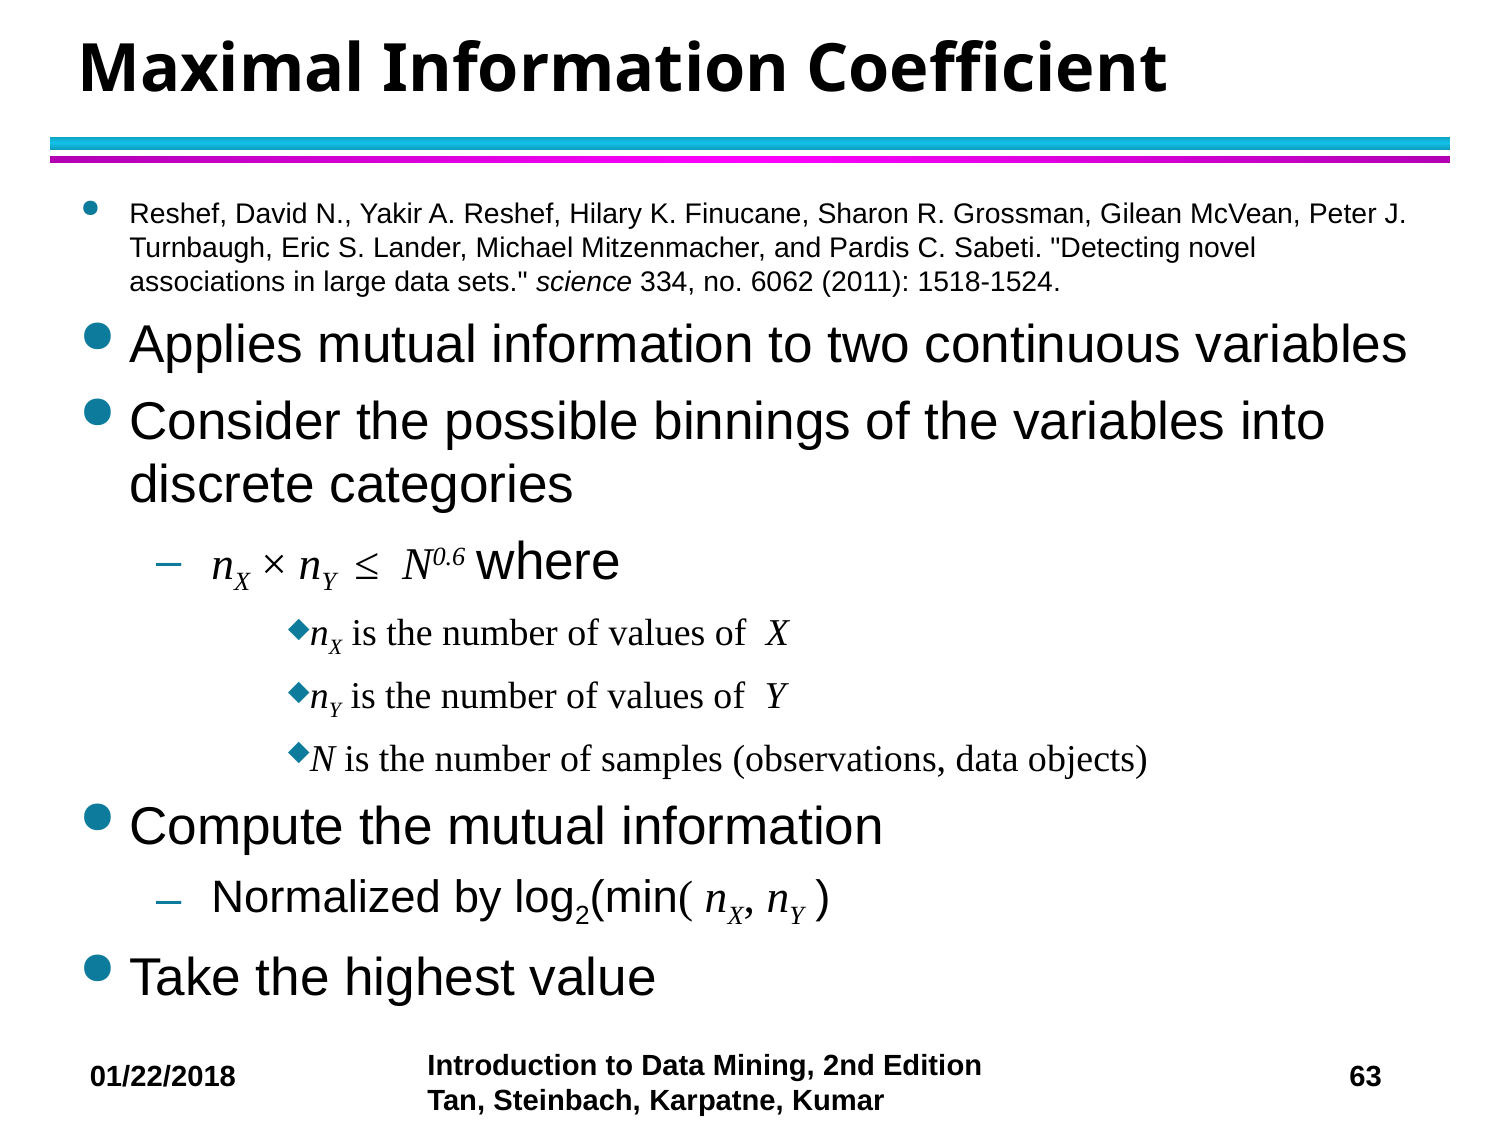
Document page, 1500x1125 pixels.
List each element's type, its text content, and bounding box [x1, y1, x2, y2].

title Maximal Information Coefficient [62, 24, 1421, 113]
list Reshef, David N., Yakir A. Reshef, Hilary K. Finucane, Sharon R. Grossman, Gilean McVean, Peter J. Turnbaugh, Eric S. Lander, Michael Mitzenmacher, and Pardis C. Sabeti. "Detecting novel associations in large data sets." science 334, no. 6062 (2011): 1518-1524. Applies mutual information to two continuous variables Consider the possible binnings of the variables into discrete categories nX × nY ≤ N0.6 where nX is the number of values of X nY is the number of values of Y N is the number of samples (observations, data objects) Compute the mutual information Normalized by log2(min( nX, nY ) Take the highest value [67, 187, 1432, 1038]
